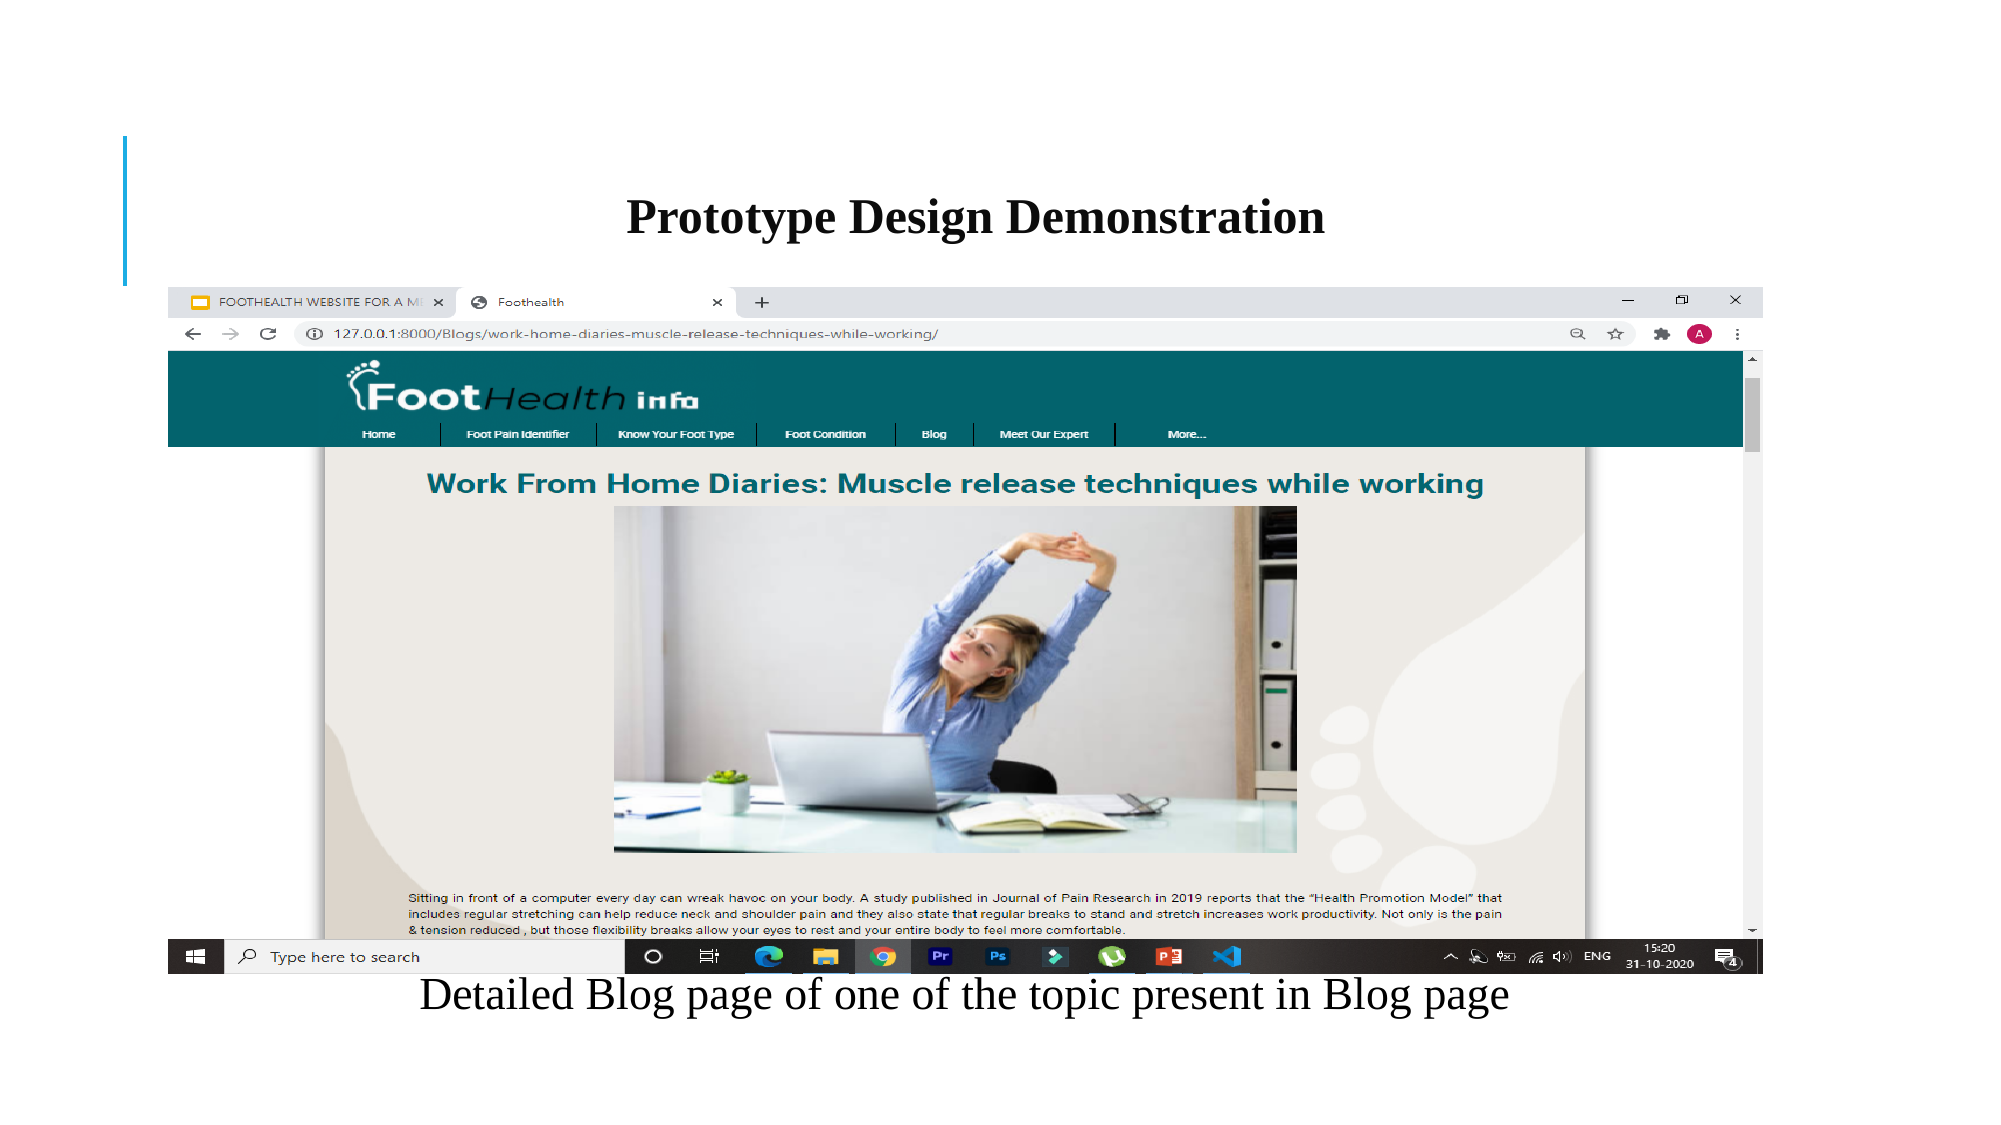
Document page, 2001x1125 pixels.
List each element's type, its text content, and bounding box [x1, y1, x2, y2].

list Detailed Blog page of one of the topic present in Blog page [168, 985, 1763, 1093]
picture [167, 287, 1763, 974]
title Prototype Design Demonstration [185, 96, 1780, 342]
